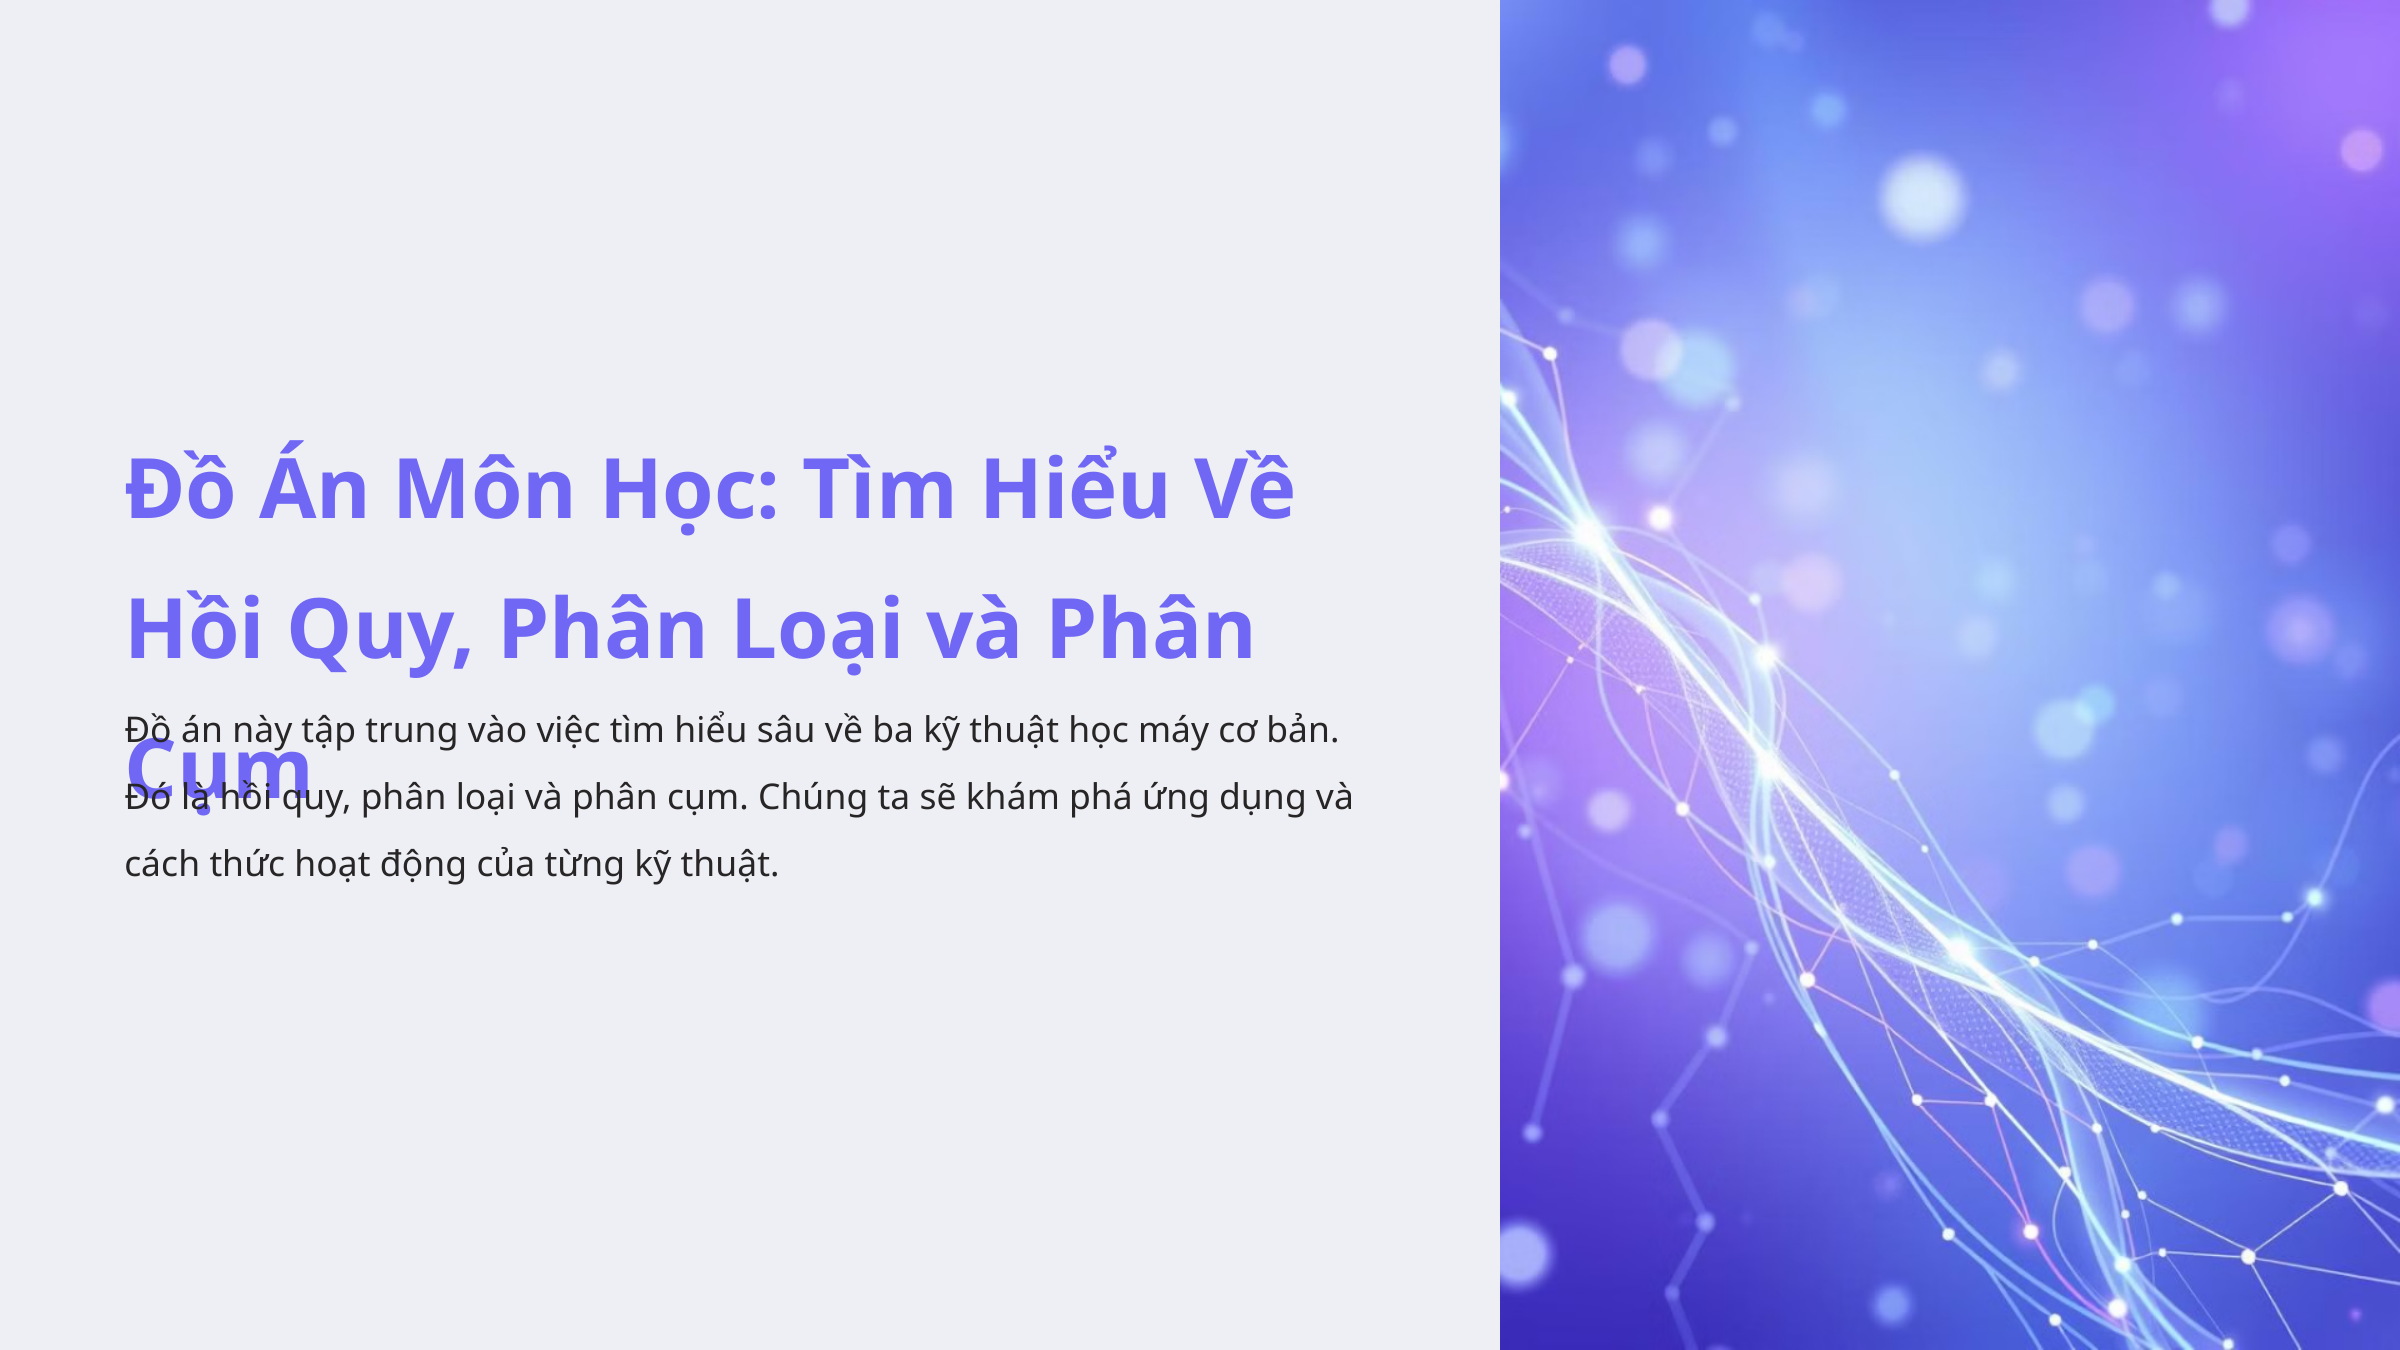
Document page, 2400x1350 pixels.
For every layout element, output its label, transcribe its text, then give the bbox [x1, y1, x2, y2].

picture [1499, 0, 2400, 1350]
text_box Đồ án này tập trung vào việc tìm hiểu sâu về ba kỹ thuật học máy cơ bản. Đó là hồi quy, phân loại và phân cụm. Chúng ta sẽ khám phá ứng dụng và cách thức hoạt động của từng kỹ thuật. [124, 682, 1376, 853]
text_box Đồ Án Môn Học: Tìm Hiểu Về Hồi Quy, Phân Loại và Phân Cụm [124, 395, 1376, 629]
